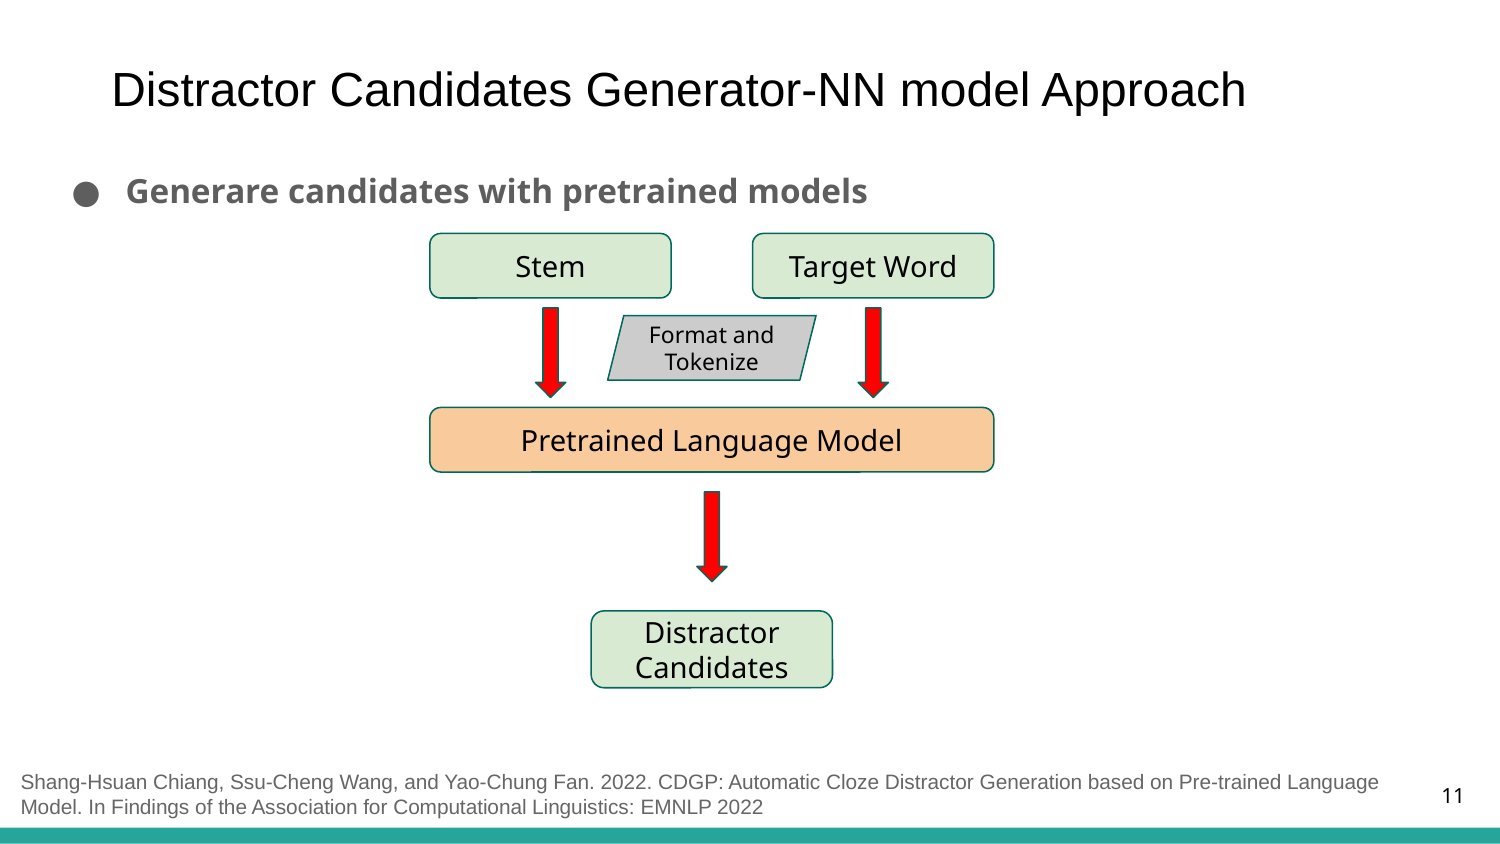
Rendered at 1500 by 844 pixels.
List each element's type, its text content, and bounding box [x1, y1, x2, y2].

text_box Target Word [752, 233, 994, 298]
text_box Stem [429, 233, 672, 298]
text_box Distractor Candidates [591, 610, 833, 688]
title Distractor Candidates Generator-NN model Approach [96, 43, 1328, 151]
text_box [535, 307, 566, 398]
text_box Pretrained Language Model [429, 407, 994, 473]
text_box Shang-Hsuan Chiang, Ssu-Cheng Wang, and Yao-Chung Fan. 2022. CDGP: Automatic Cloze Distractor Generation based on Pre-trained Language Model. In Findings of the Association for Computational Linguistics: EMNLP 2022 [5, 753, 1454, 834]
text_box [858, 307, 889, 398]
text_box [696, 491, 728, 582]
slide_number ‹#› [1454, 764, 1480, 830]
text_box Format and Tokenize [607, 315, 817, 381]
text_box Generare candidates with pretrained models [35, 155, 1102, 226]
